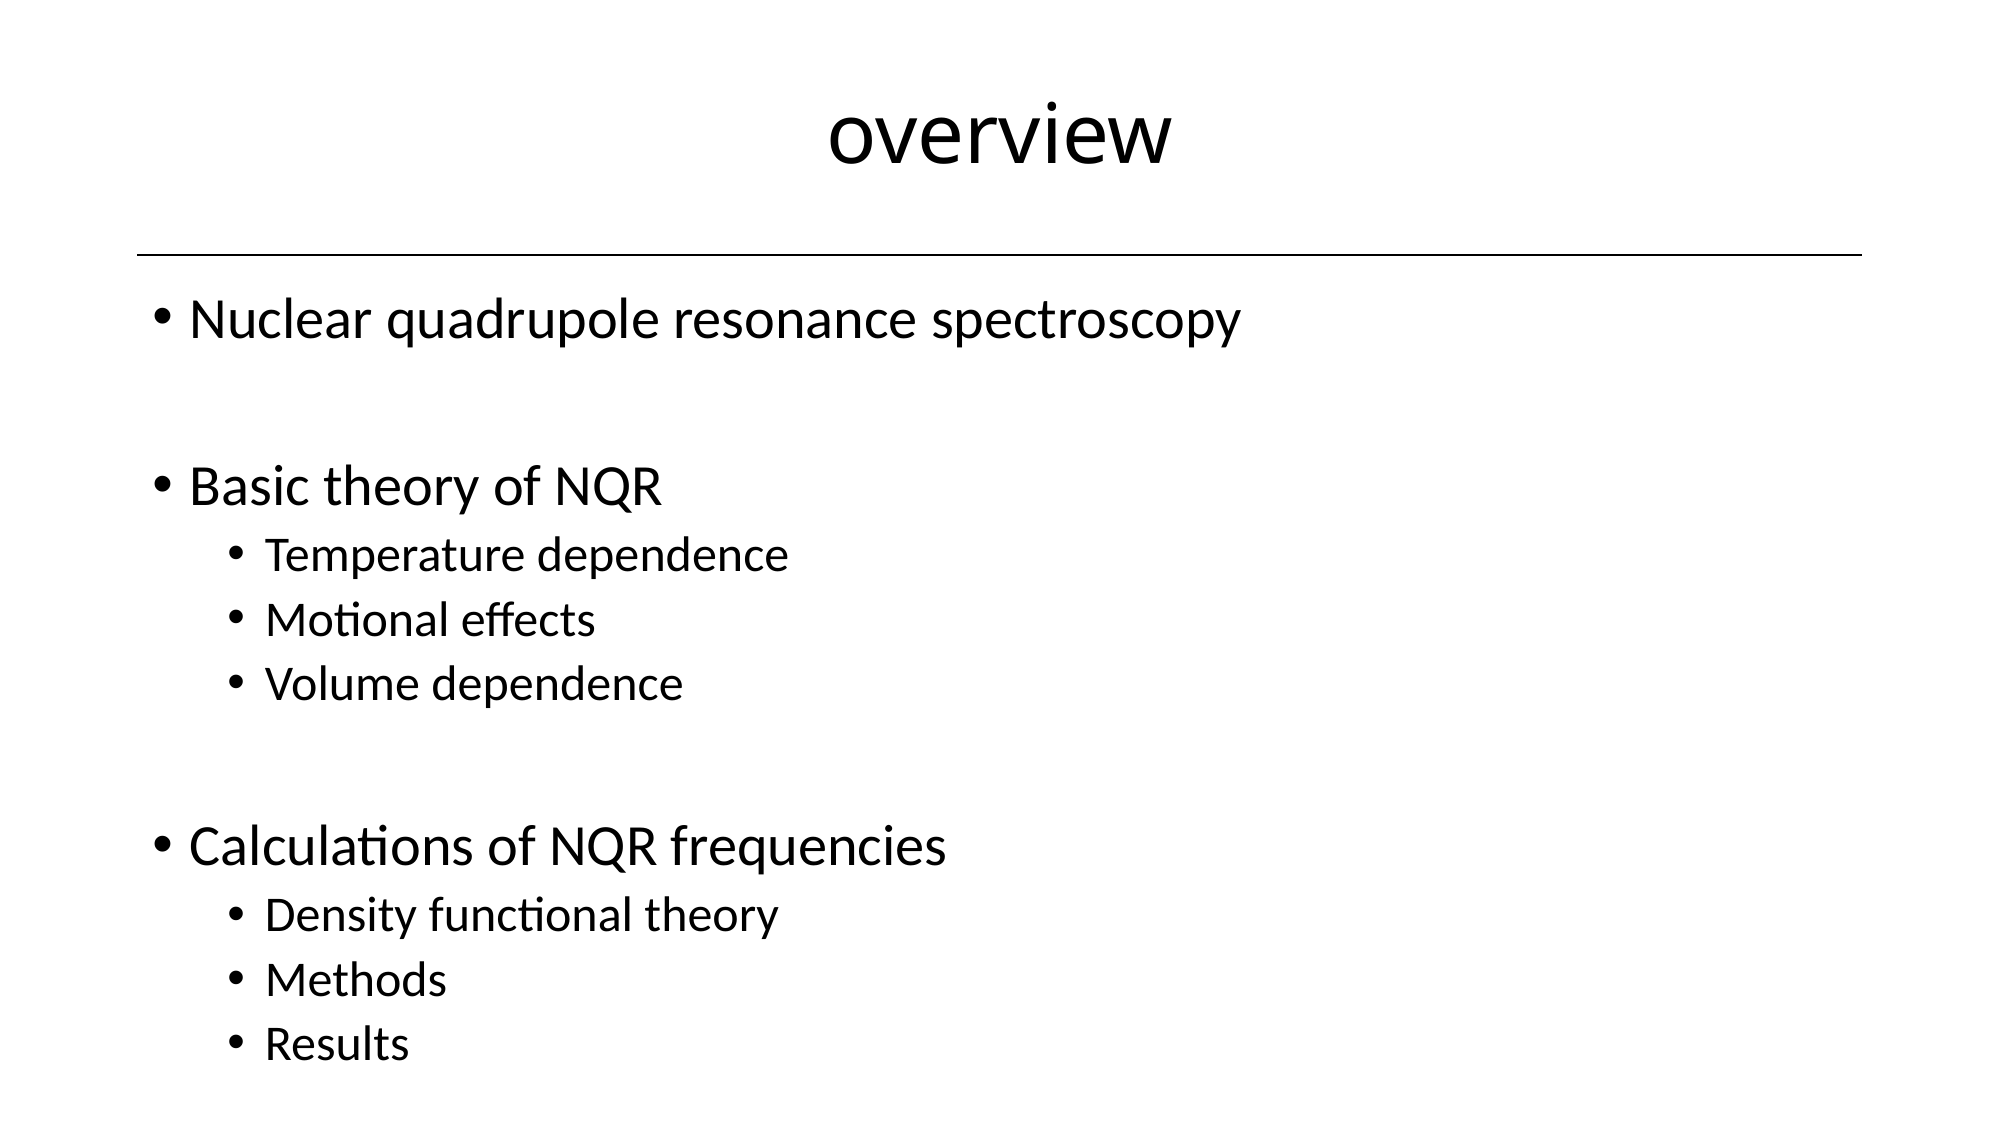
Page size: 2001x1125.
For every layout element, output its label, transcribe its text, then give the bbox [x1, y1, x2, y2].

list Nuclear quadrupole resonance spectroscopy Basic theory of NQR Temperature dependence Motional effects Volume dependence Calculations of NQR frequencies Density functional theory Methods Results [137, 280, 1863, 1084]
title overview [137, 27, 1863, 246]
